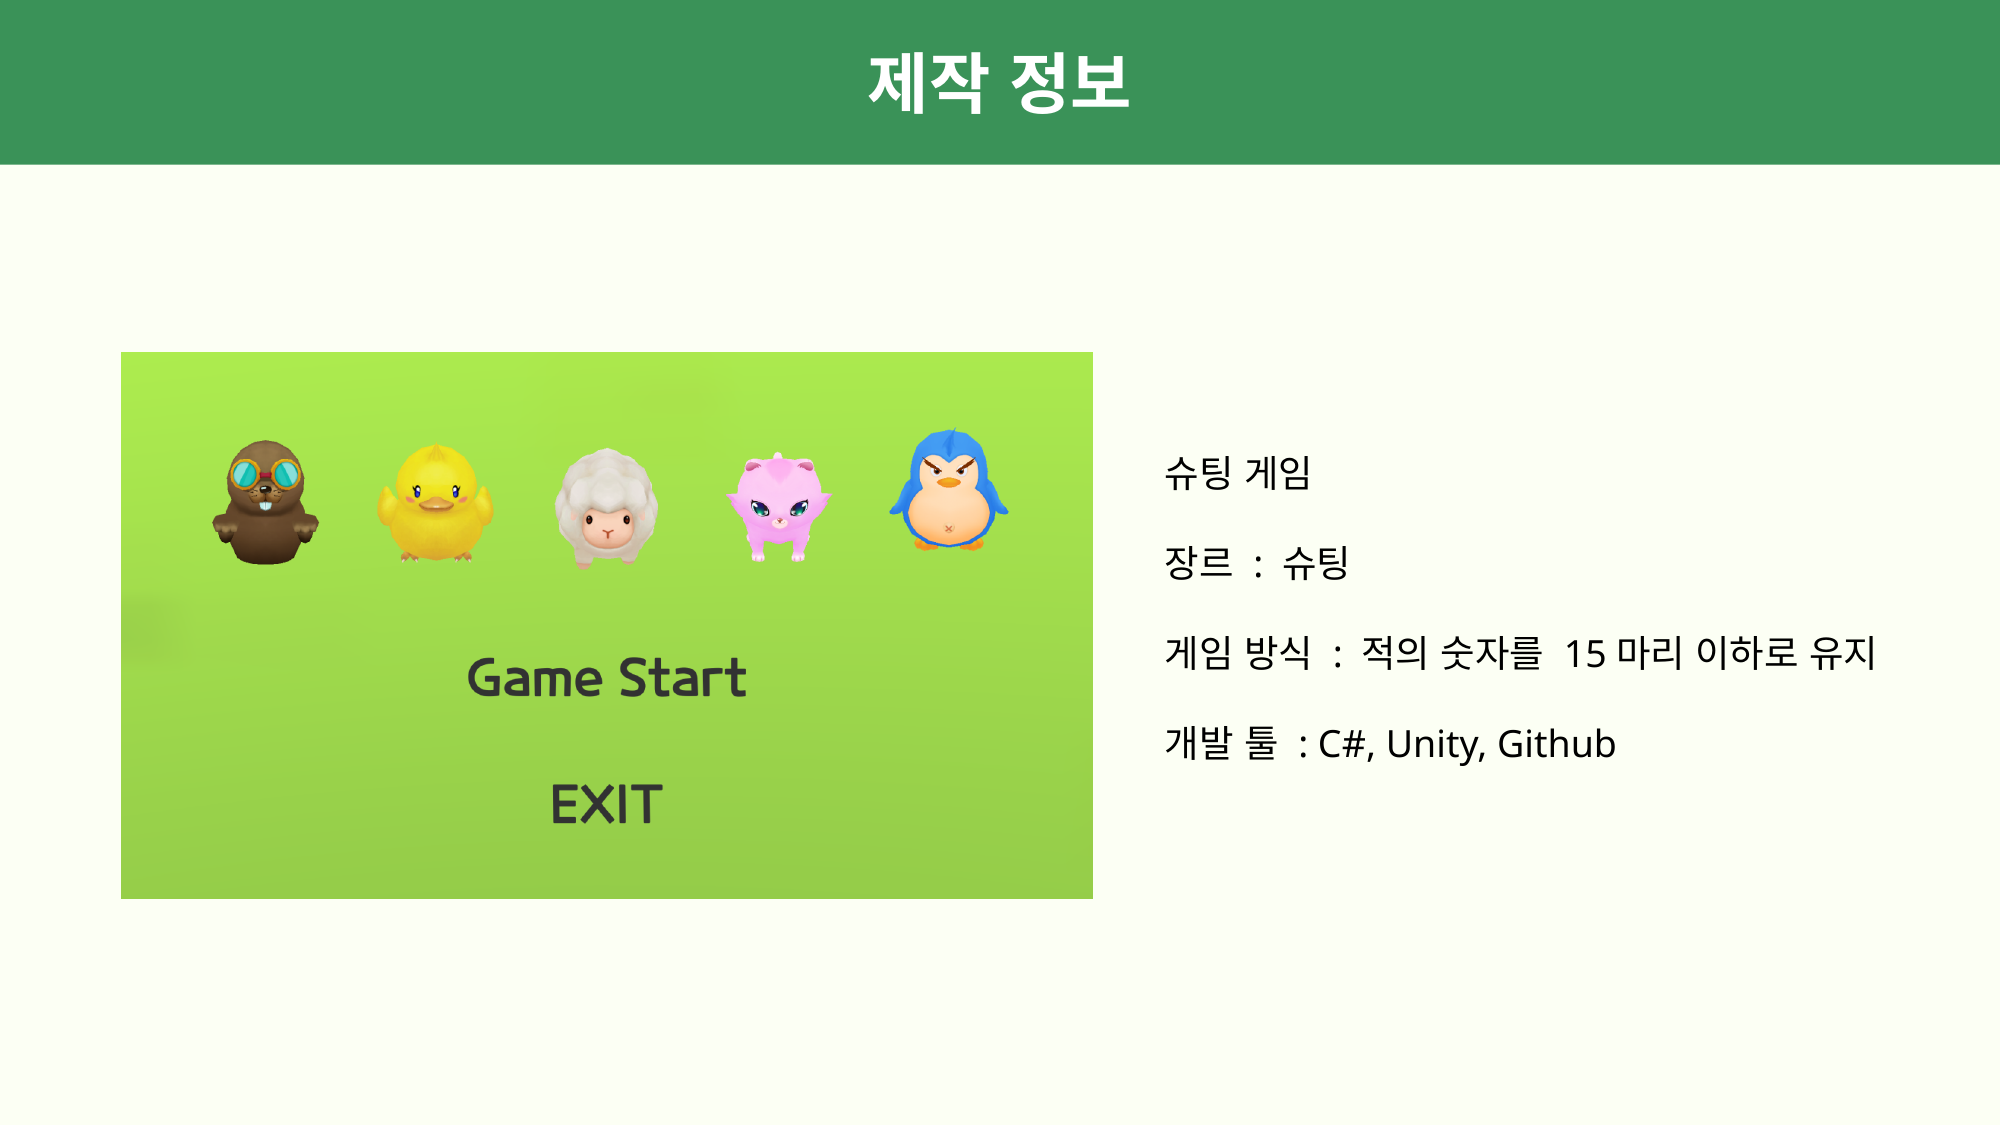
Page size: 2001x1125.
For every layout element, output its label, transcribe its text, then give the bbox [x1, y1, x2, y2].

text_box 제작 정보 [0, 0, 2000, 166]
text_box 슈팅 게임 장르 : 슈팅 게임 방식 : 적의 숫자를 15마리 이하로 유지 개발 툴 : C#, Unity, Github [1150, 442, 1945, 773]
picture [121, 352, 1093, 899]
